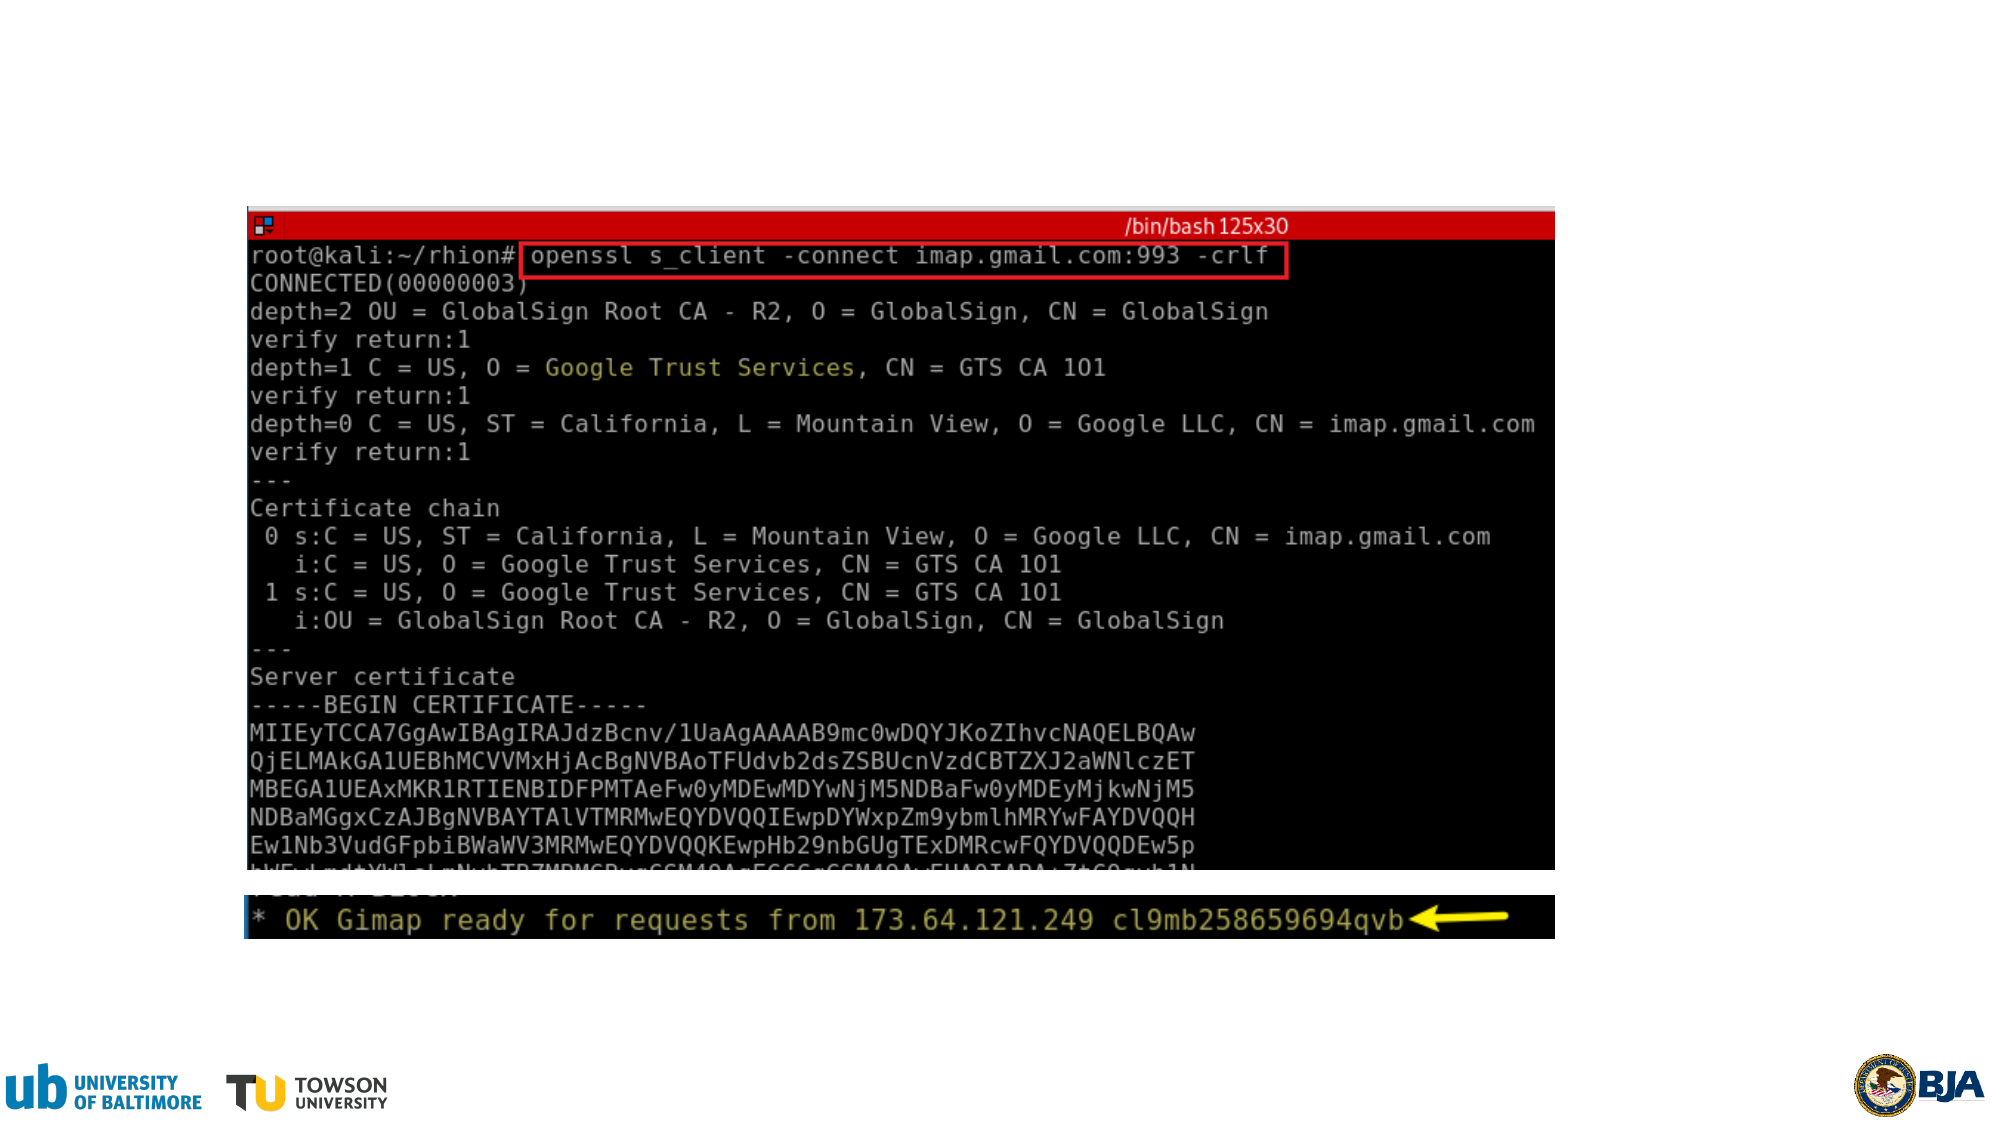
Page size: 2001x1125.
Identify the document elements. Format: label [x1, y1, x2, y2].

picture [1854, 1054, 1986, 1117]
picture [247, 206, 1555, 870]
picture [244, 895, 1555, 939]
picture [0, 1031, 407, 1125]
